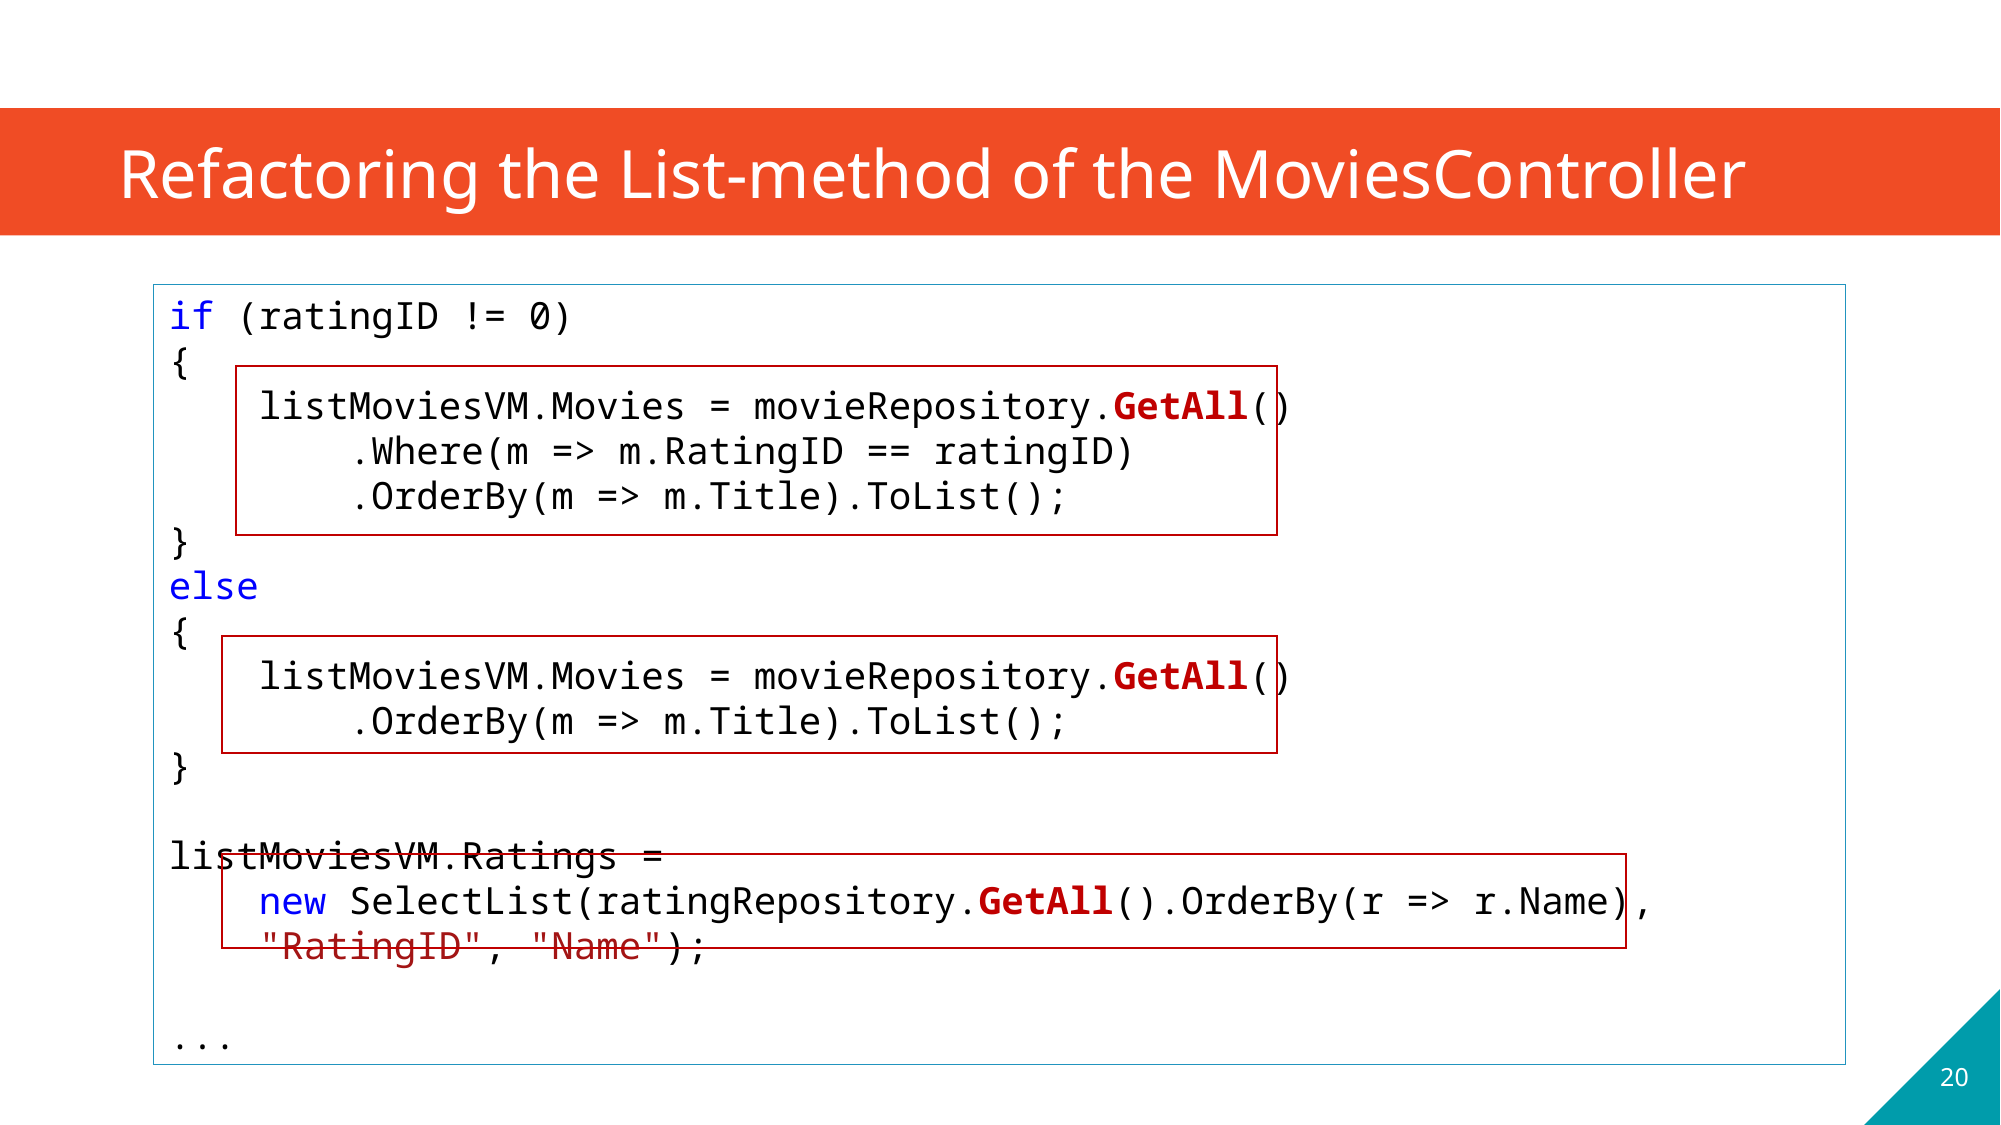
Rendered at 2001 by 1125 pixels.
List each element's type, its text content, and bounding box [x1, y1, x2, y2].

text_box [235, 365, 1278, 536]
slide_number 20 [1862, 987, 2000, 1125]
text_box if (ratingID != 0) { listMoviesVM.Movies = movieRepository.GetAll() .Where(m => m.RatingID == ratingID) .OrderBy(m => m.Title).ToList(); } else { listMoviesVM.Movies = movieRepository.GetAll() .OrderBy(m => m.Title).ToList(); } listMoviesVM.Ratings = new SelectList(ratingRepository.GetAll().OrderBy(r => r.Name), "RatingID", "Name"); ... [153, 284, 1846, 1065]
text_box [221, 635, 1278, 754]
text_box [221, 853, 1627, 949]
title Refactoring the List-method of the MoviesController [0, 108, 2000, 236]
